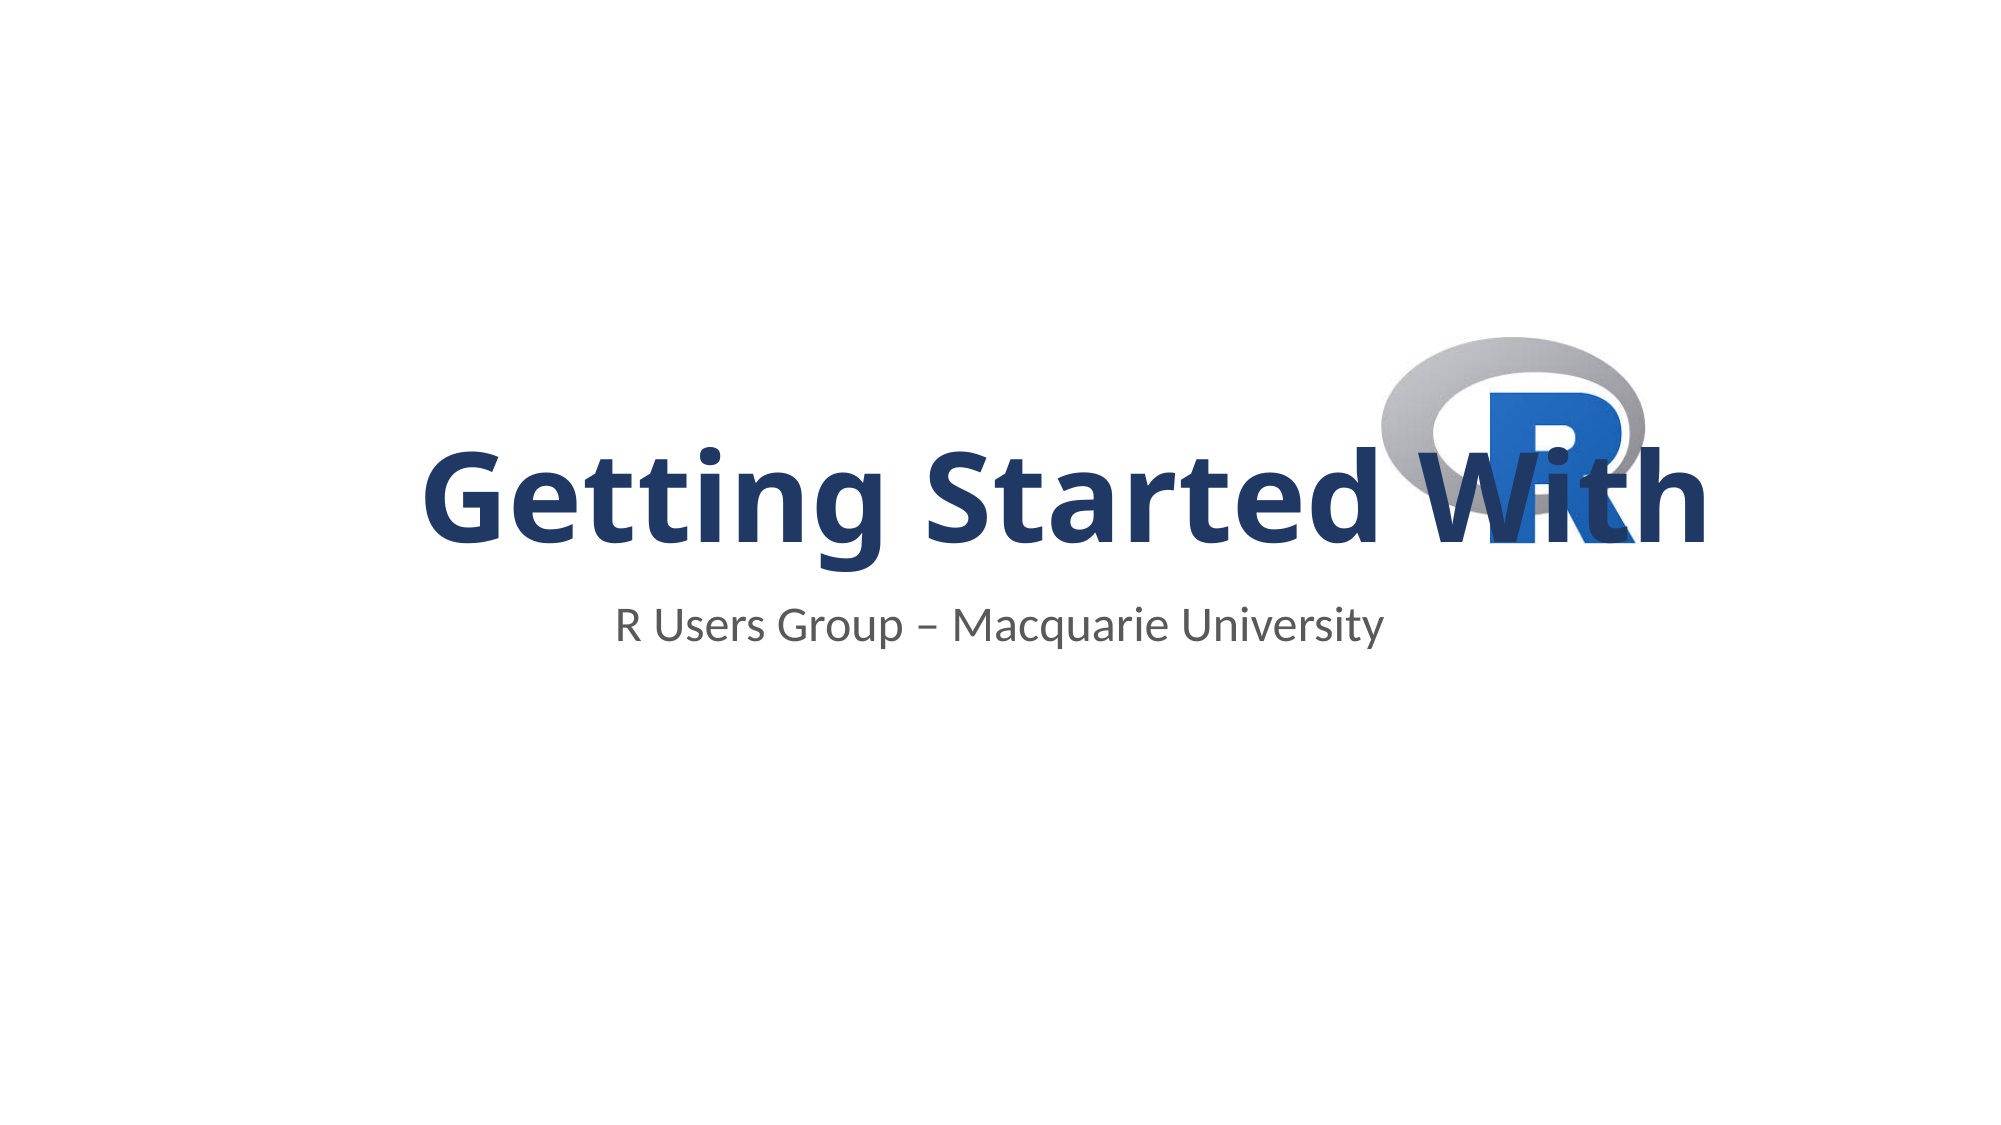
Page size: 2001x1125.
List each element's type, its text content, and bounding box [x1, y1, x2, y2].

picture [1381, 336, 1646, 544]
title Getting Started With [403, 185, 1904, 578]
subtitle R Users Group – Macquarie University [249, 590, 1750, 863]
